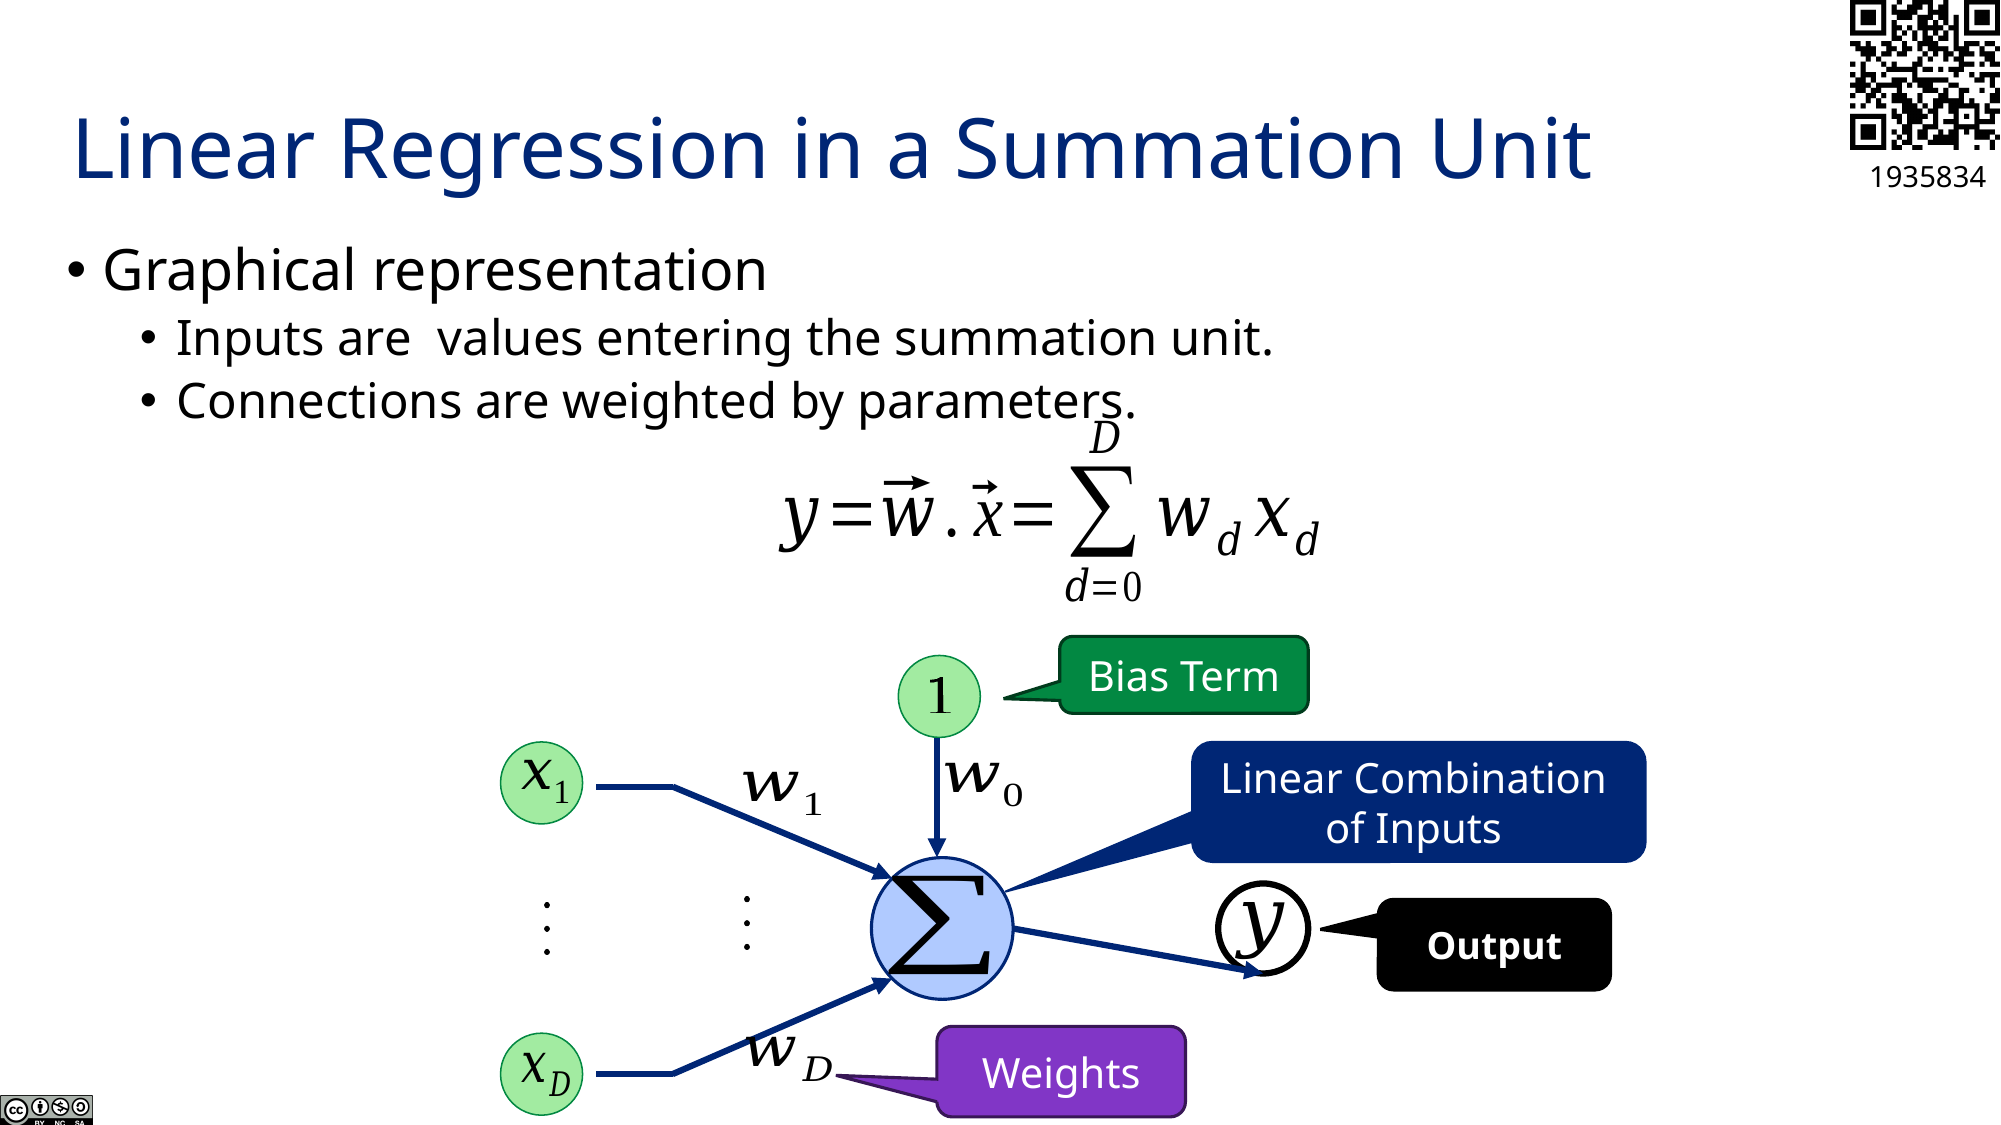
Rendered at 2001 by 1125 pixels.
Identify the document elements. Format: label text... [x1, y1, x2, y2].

picture [1850, 0, 2000, 150]
text_box Bias Term [1003, 634, 1310, 715]
title Linear Regression in a Summation Unit [51, 44, 1848, 216]
text_box [1218, 883, 1309, 974]
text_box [897, 654, 981, 738]
text_box [871, 857, 1014, 1000]
text_box Linear Combination of Inputs [1004, 740, 1647, 893]
text_box Output [1319, 897, 1613, 992]
text_box [500, 1033, 583, 1116]
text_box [671, 978, 893, 1075]
picture [0, 1095, 93, 1125]
text_box [500, 741, 583, 824]
picture [542, 901, 551, 956]
picture [742, 895, 751, 950]
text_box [672, 786, 893, 879]
text_box Weights [835, 1024, 1188, 1119]
